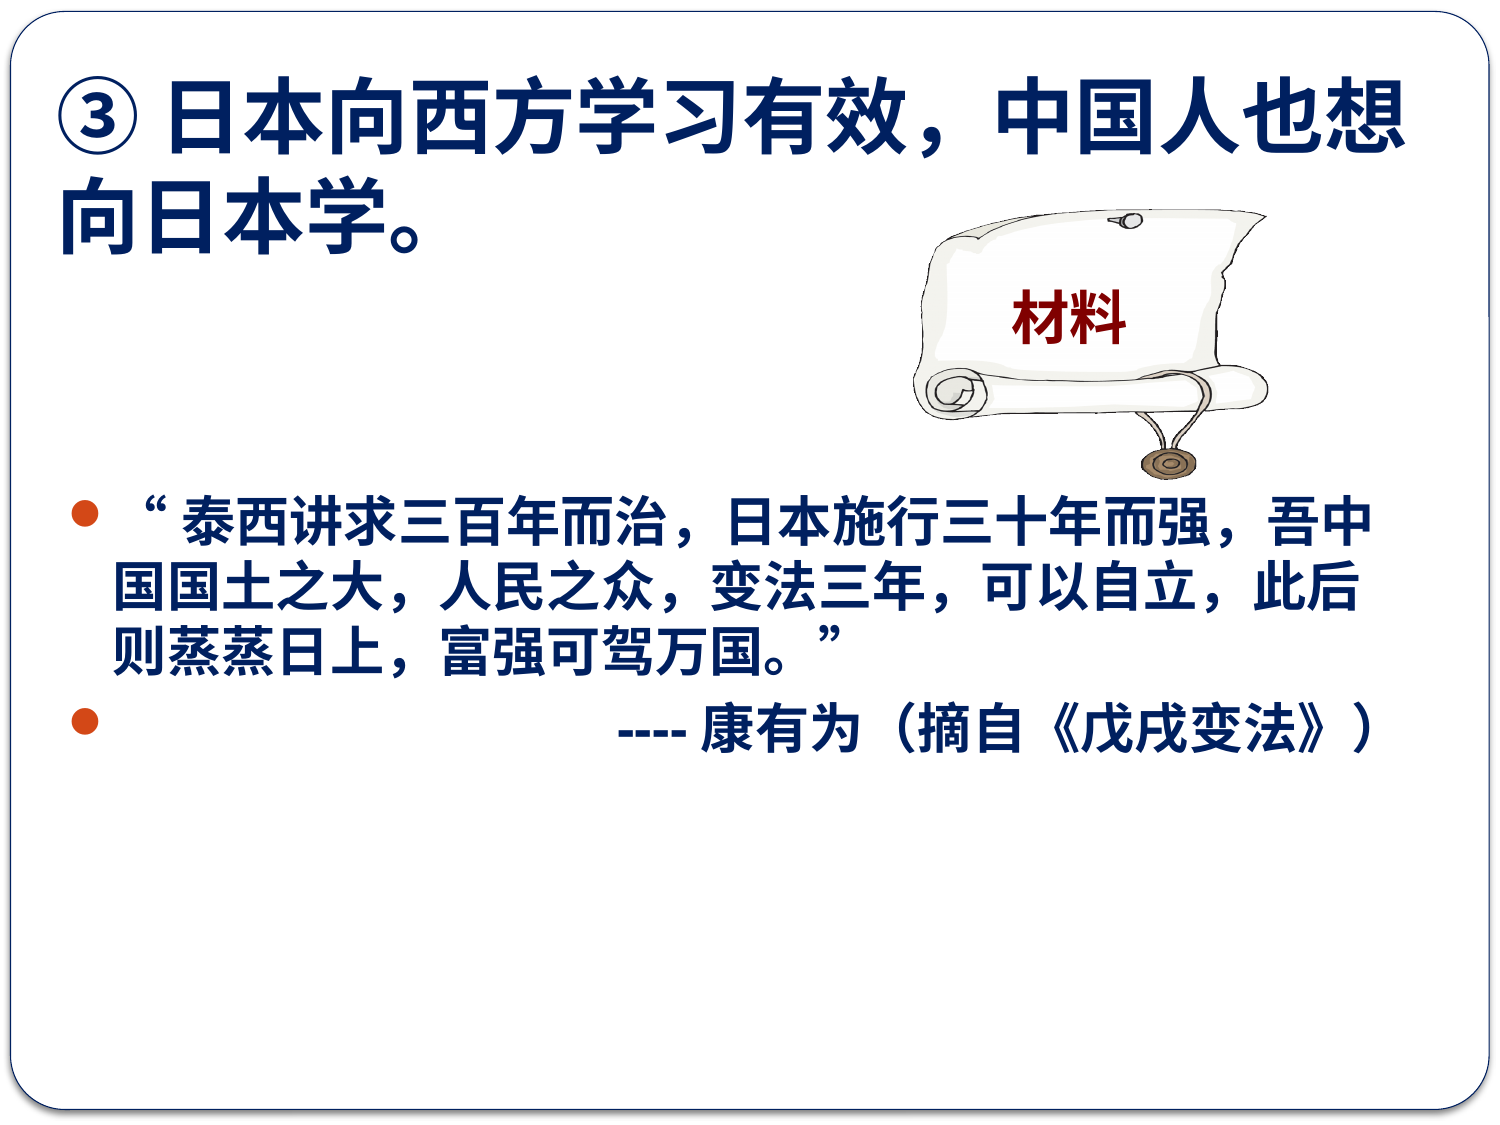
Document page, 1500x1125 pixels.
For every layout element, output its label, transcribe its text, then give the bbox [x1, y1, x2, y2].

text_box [832, 207, 1308, 480]
title ③日本向西方学习有效，中国人也想向日本学。 [41, 45, 1425, 279]
list “泰西讲求三百年而治，日本施行三十年而强，吾中国国土之大，人民之众，变法三年，可以自立，此后则蒸蒸日上，富强可驾万国。” ----康有为（摘自《戊戌变法》） [53, 479, 1425, 875]
